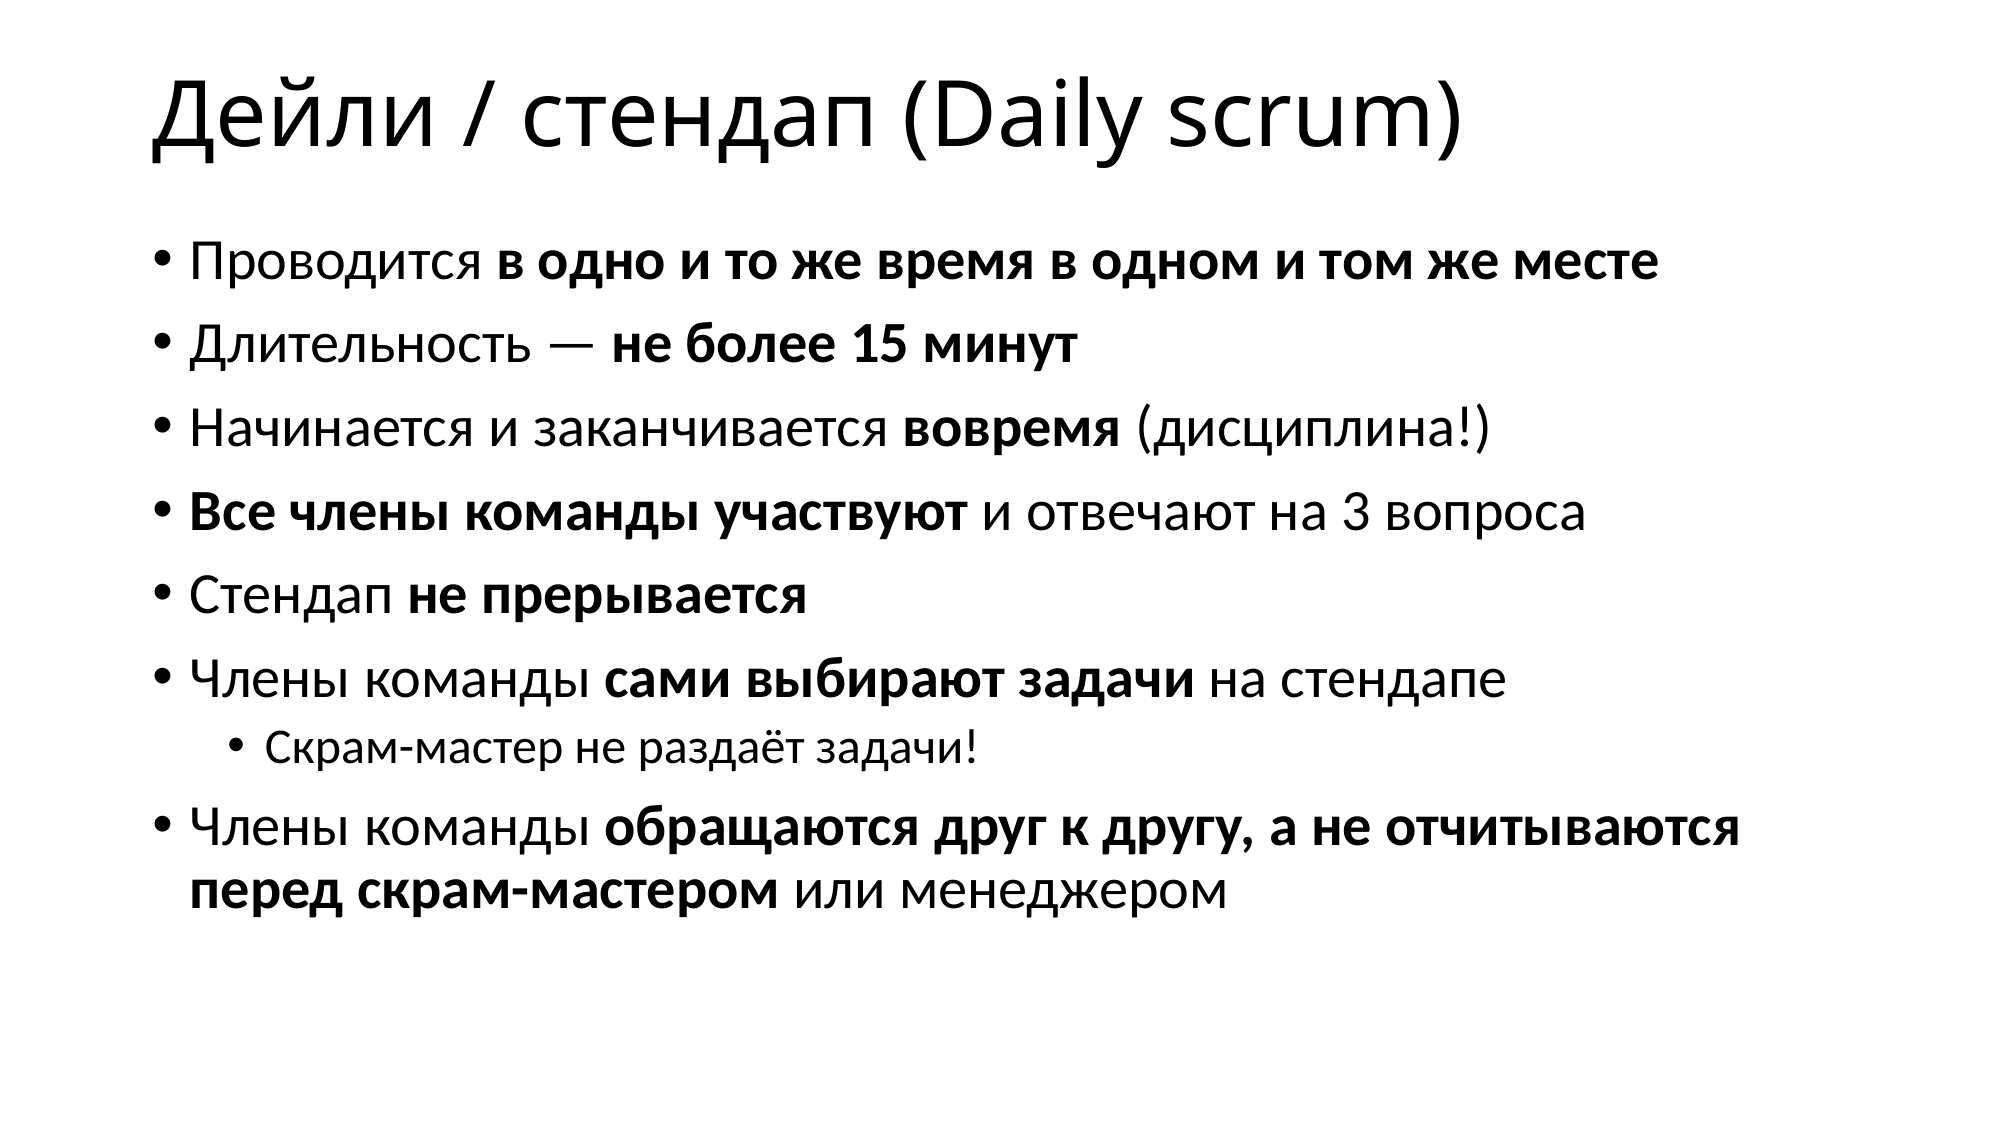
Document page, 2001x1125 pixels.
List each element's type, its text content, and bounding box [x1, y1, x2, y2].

title Дейли / стендап (Daily scrum) [137, 59, 1863, 175]
list Проводится в одно и то же время в одном и том же месте Длительность — не более 15 минут Начинается и заканчивается вовремя (дисциплина!) Все члены команды участвуют и отвечают на 3 вопроса Стендап не прерывается Члены команды сами выбирают задачи на стендапе Скрам-мастер не раздаёт задачи! Члены команды обращаются друг к другу, а не отчитываются перед скрам-мастером или менеджером [137, 221, 1863, 1014]
